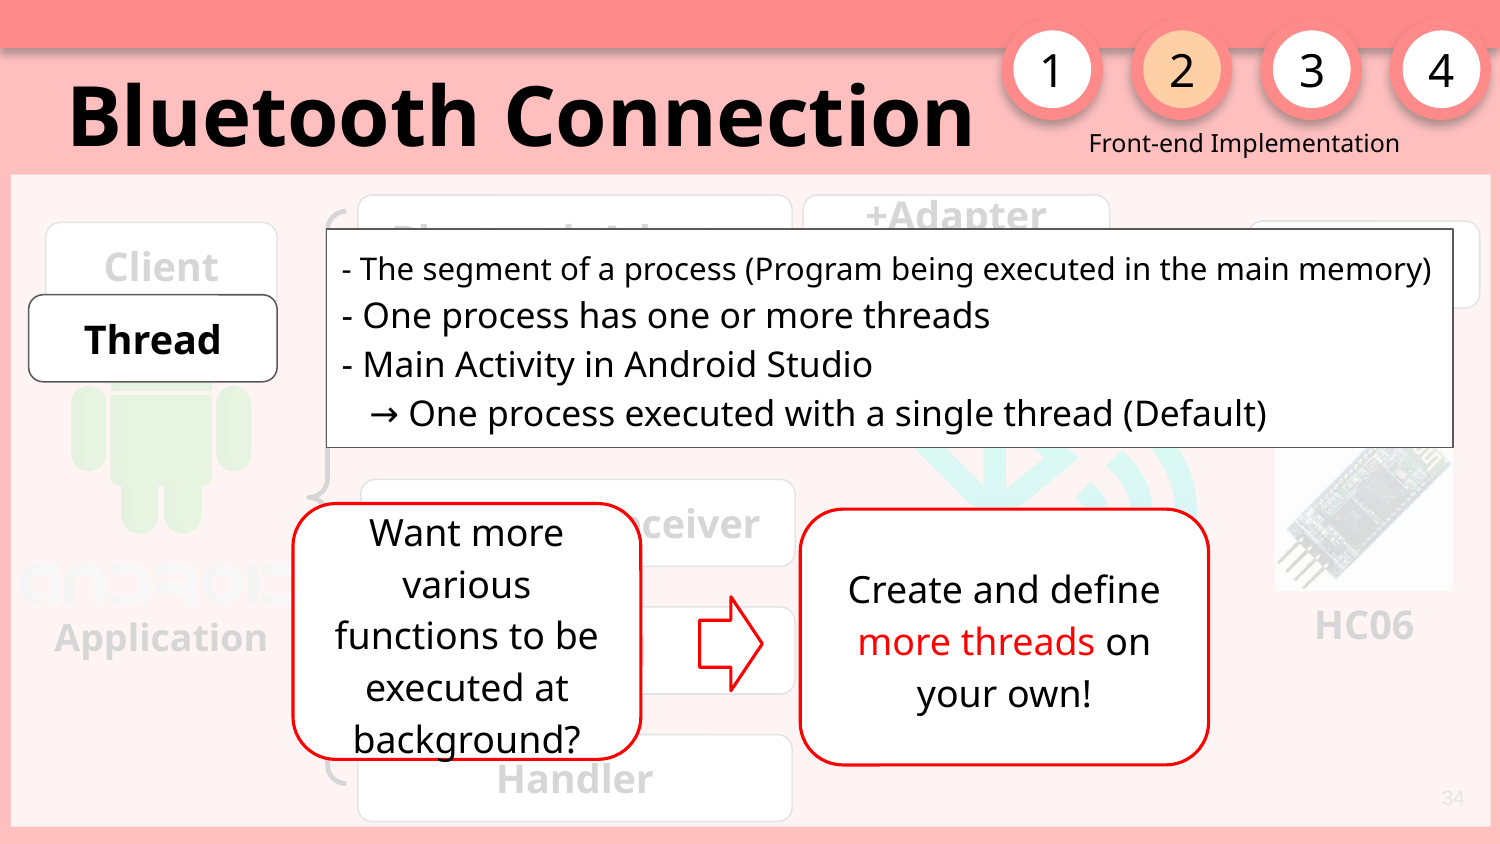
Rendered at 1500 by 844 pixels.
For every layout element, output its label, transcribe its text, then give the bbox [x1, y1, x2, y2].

text_box [10, 174, 1491, 827]
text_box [0, 0, 1500, 121]
picture [911, 370, 1198, 656]
text_box Create and define more threads on your own! [800, 509, 1209, 765]
picture [1275, 410, 1454, 591]
text_box Want more various functions to be executed at background? [292, 503, 641, 760]
text_box Thread [28, 294, 278, 320]
text_box Front-end Implementation [988, 127, 1500, 173]
title Bluetooth Connection [51, 128, 988, 142]
text_box [699, 596, 763, 691]
text_box - The segment of a process (Program being executed in the main memory) - One process has one or more threads - Main Activity in Android Studio → One process executed with a single thread (Default) [326, 229, 1453, 448]
picture [18, 321, 305, 608]
